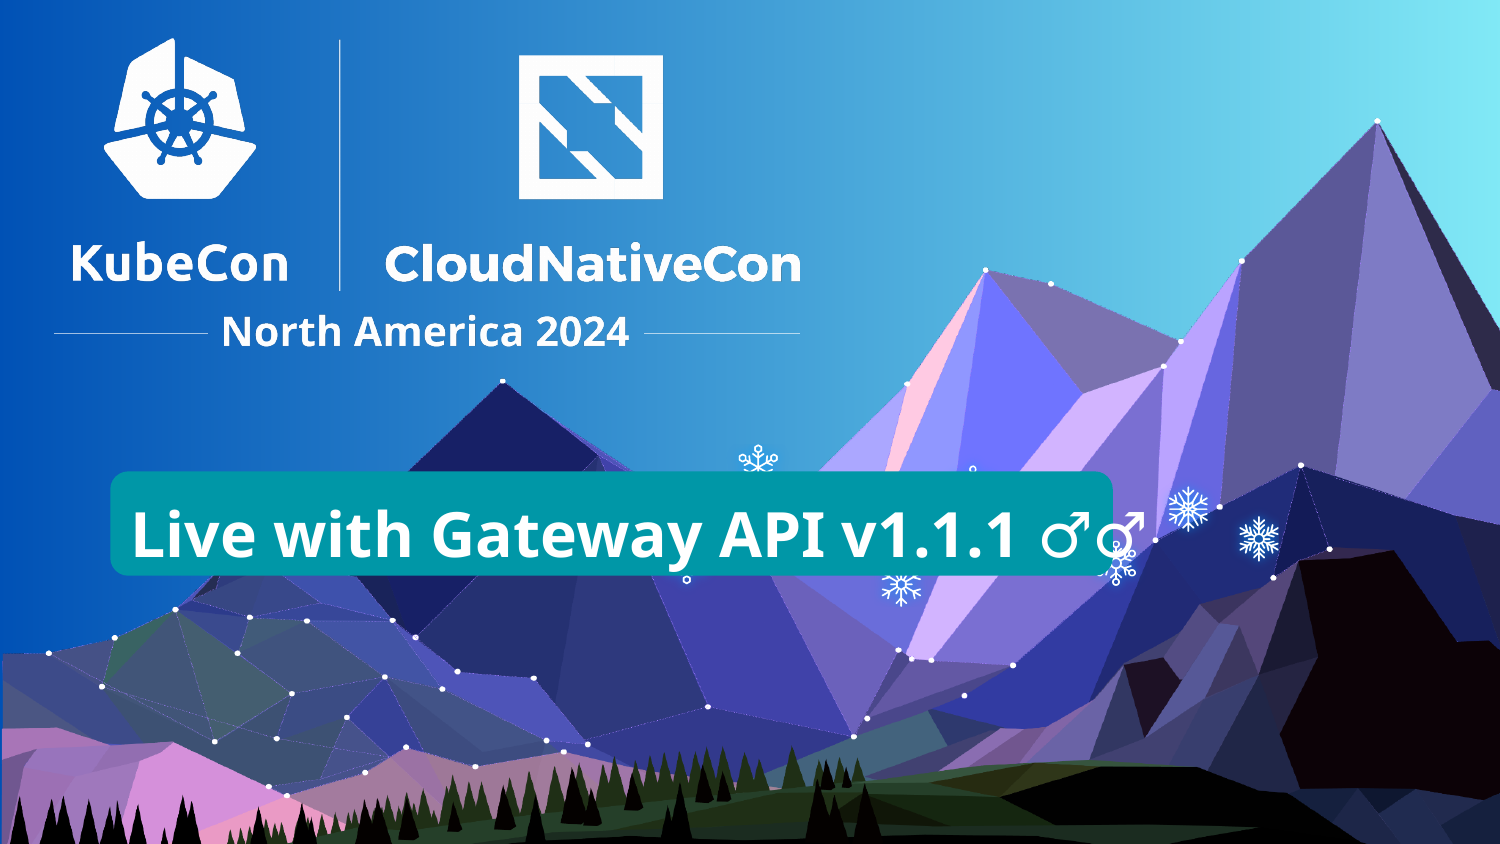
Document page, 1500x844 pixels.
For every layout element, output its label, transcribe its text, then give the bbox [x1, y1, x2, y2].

text_box Live with Gateway API v1.1.1 🤦‍♂️ [82, 468, 1185, 586]
picture [1, 38, 1500, 844]
